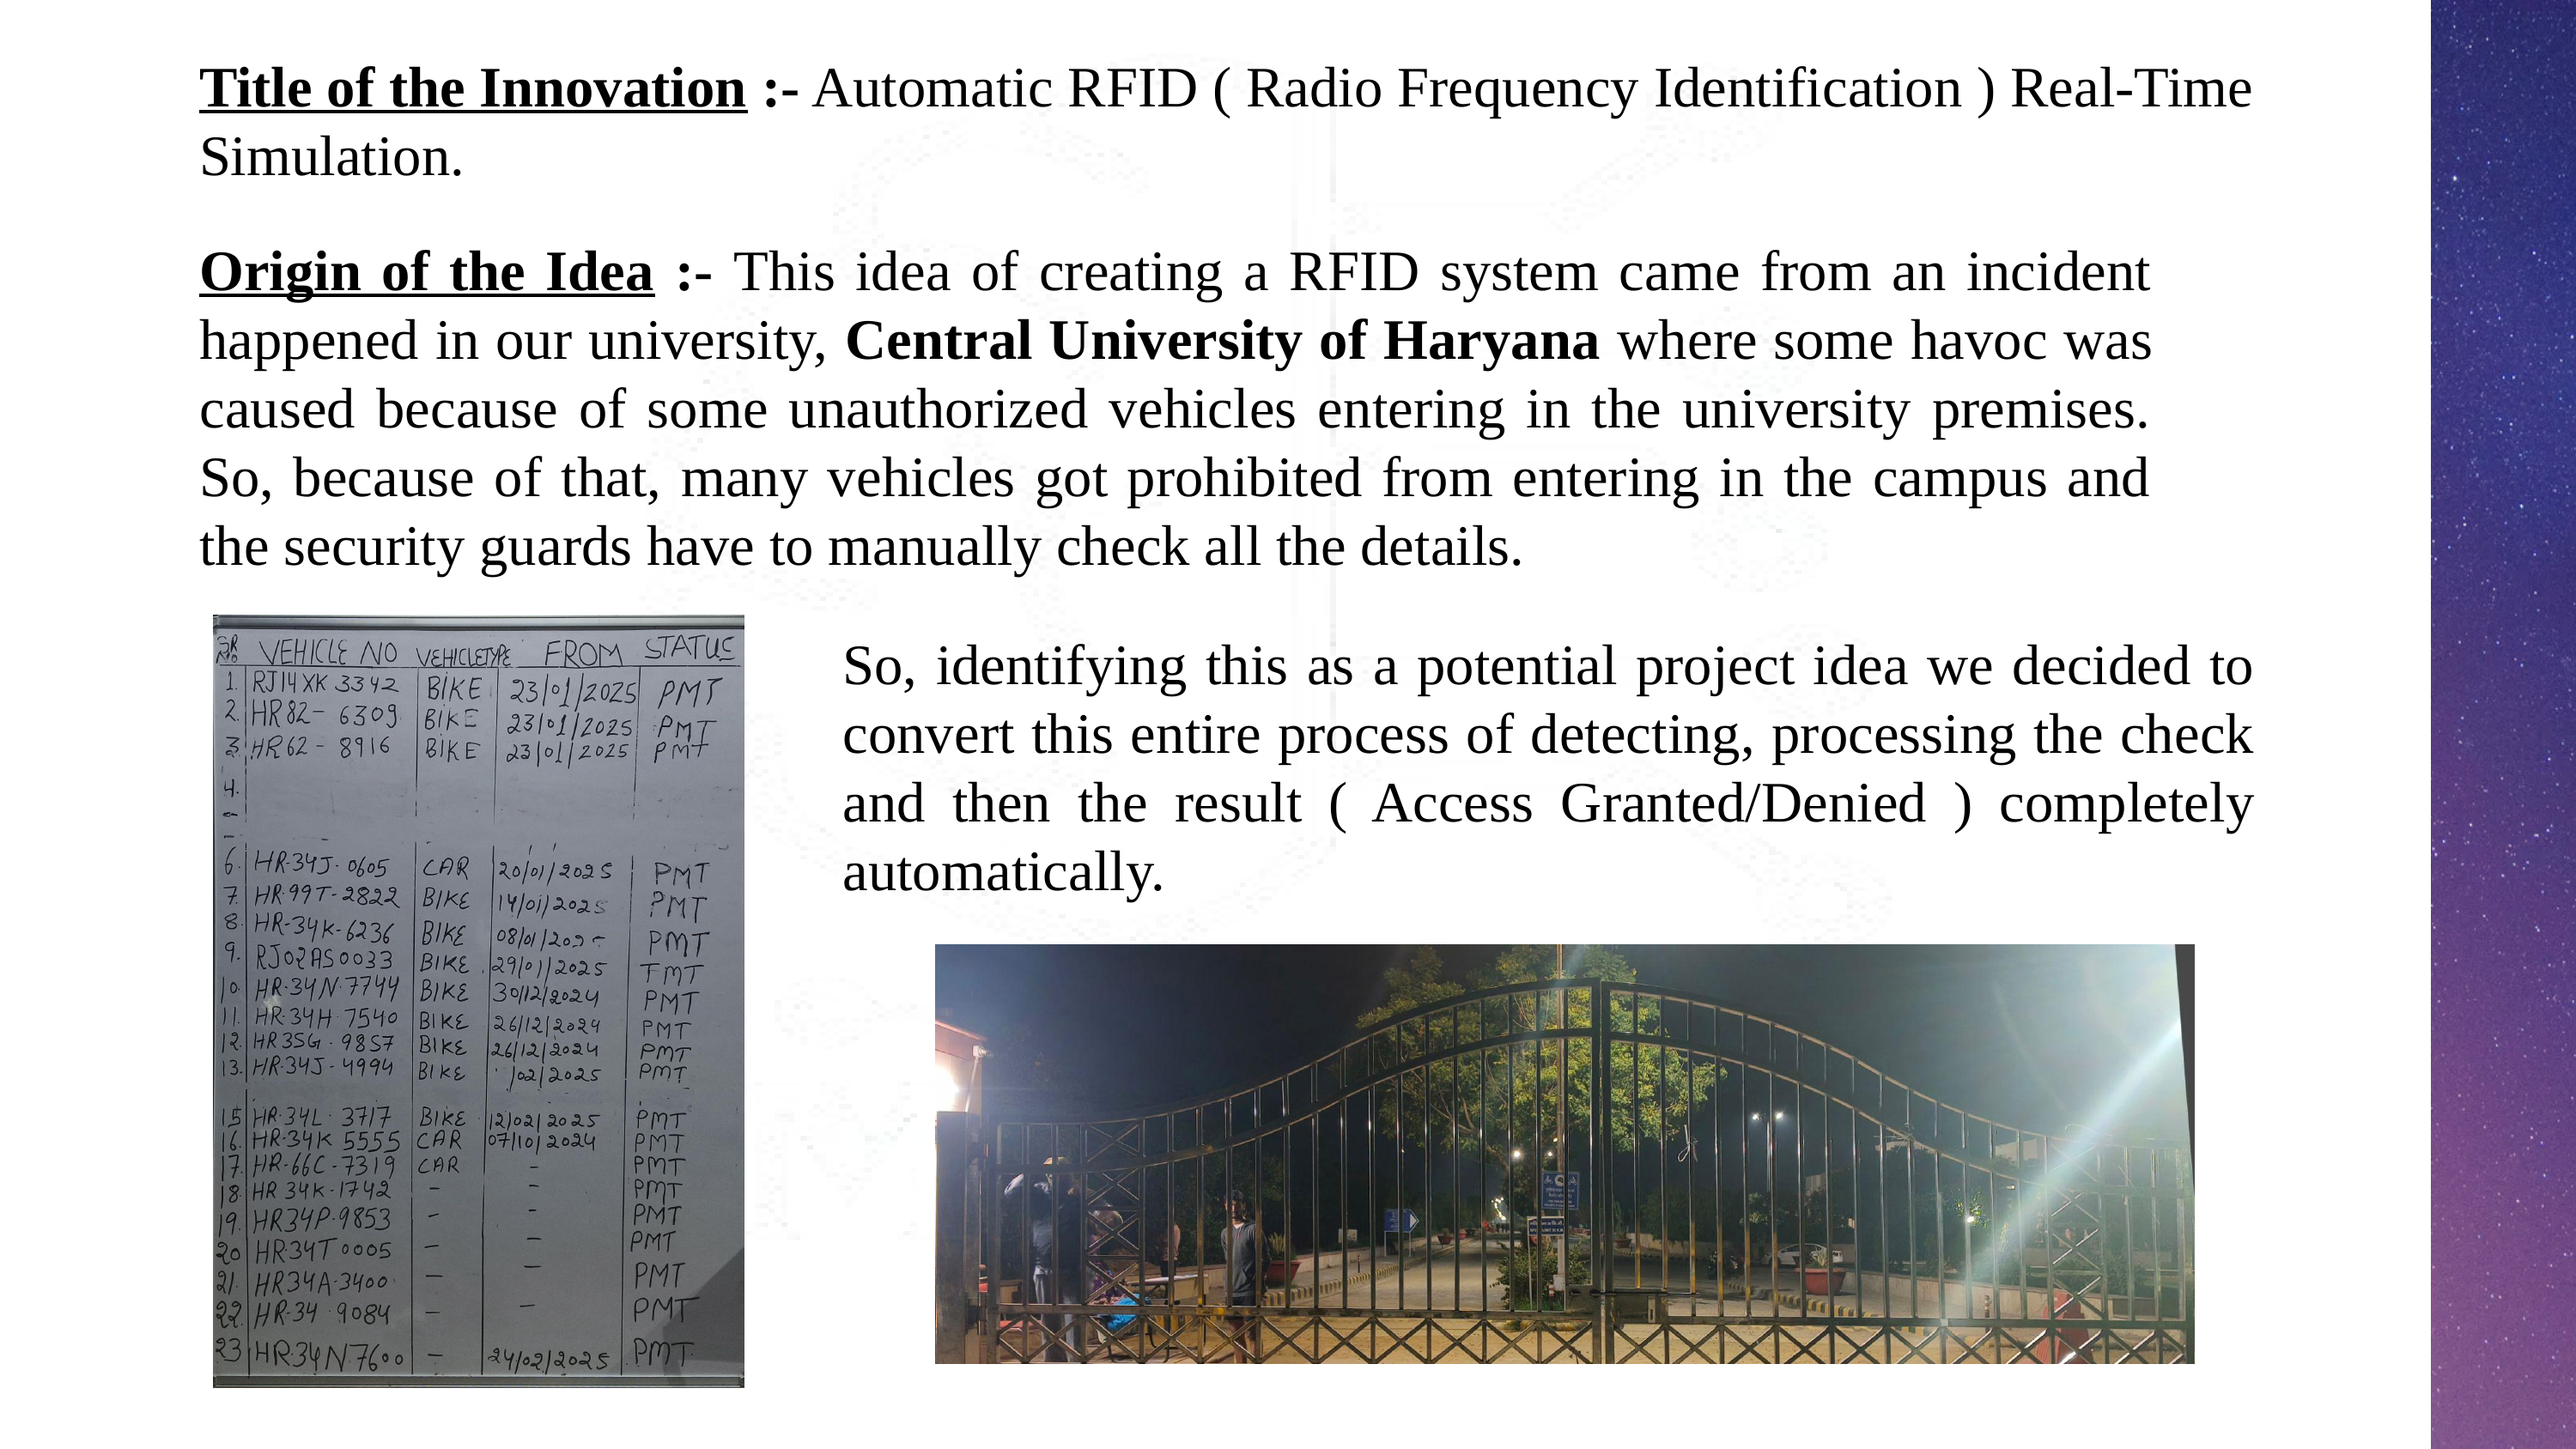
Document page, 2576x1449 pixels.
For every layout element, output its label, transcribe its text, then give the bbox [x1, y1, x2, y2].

picture [0, 0, 2431, 1449]
text_box So, identifying this as a potential project idea we decided to convert this entire process of detecting, processing the check and then the result ( Access Granted/Denied ) completely automatically. [829, 615, 2270, 813]
text_box [2431, 0, 2576, 1449]
text_box Title of the Innovation :- Automatic RFID ( Radio Frequency Identification ) Real-Time Simulation. [186, 36, 2303, 155]
text_box Origin of the Idea :- This idea of creating a RFID system came from an incident happened in our university, Central University of Haryana where some havoc was caused because of some unauthorized vehicles entering in the university premises. So, because of that, many vehicles got prohibited from entering in the campus and the security guards have to manually check all the details. [186, 220, 2167, 483]
